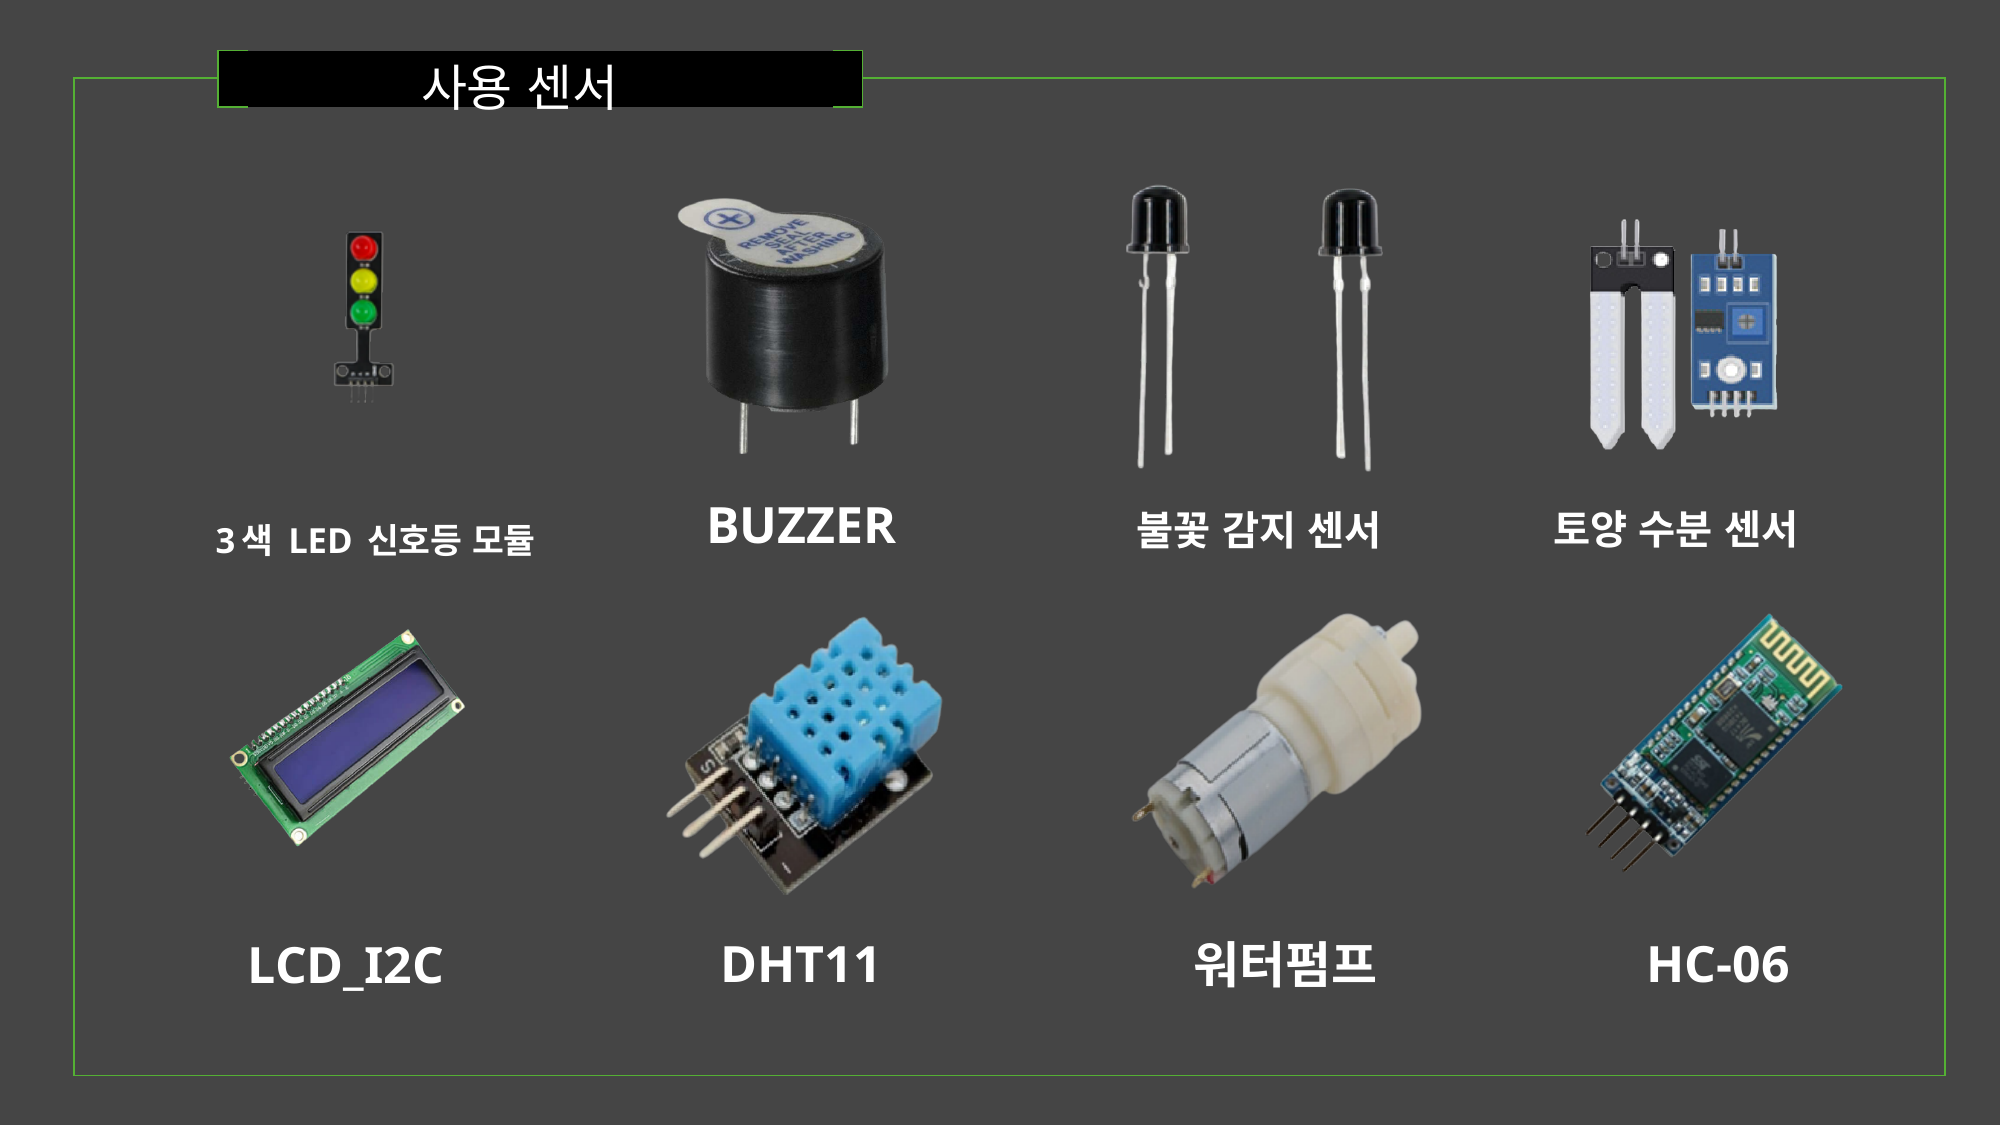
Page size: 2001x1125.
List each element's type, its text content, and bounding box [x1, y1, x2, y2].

picture [227, 176, 524, 472]
picture [198, 599, 494, 895]
picture [1571, 599, 1866, 895]
text_box 불꽃 감지 센서 [1103, 474, 1416, 562]
table_header [837, 51, 862, 106]
picture [1571, 200, 1843, 460]
picture [1131, 599, 1441, 895]
picture [1111, 182, 1408, 478]
text_box 사용 센서 [203, 18, 837, 124]
text_box BUZZER [686, 489, 916, 562]
text_box DHT11 [683, 923, 919, 1002]
text_box LCD_I2C [228, 924, 463, 1002]
text_box [73, 77, 1946, 1076]
text_box 워터펌프 [1168, 924, 1403, 1002]
list 3색 LED 신호등 모듈 [200, 482, 552, 569]
text_box 토양 수분 센서 [1519, 473, 1833, 561]
picture [637, 176, 933, 472]
text_box HC-06 [1601, 923, 1836, 1002]
picture [653, 599, 963, 895]
